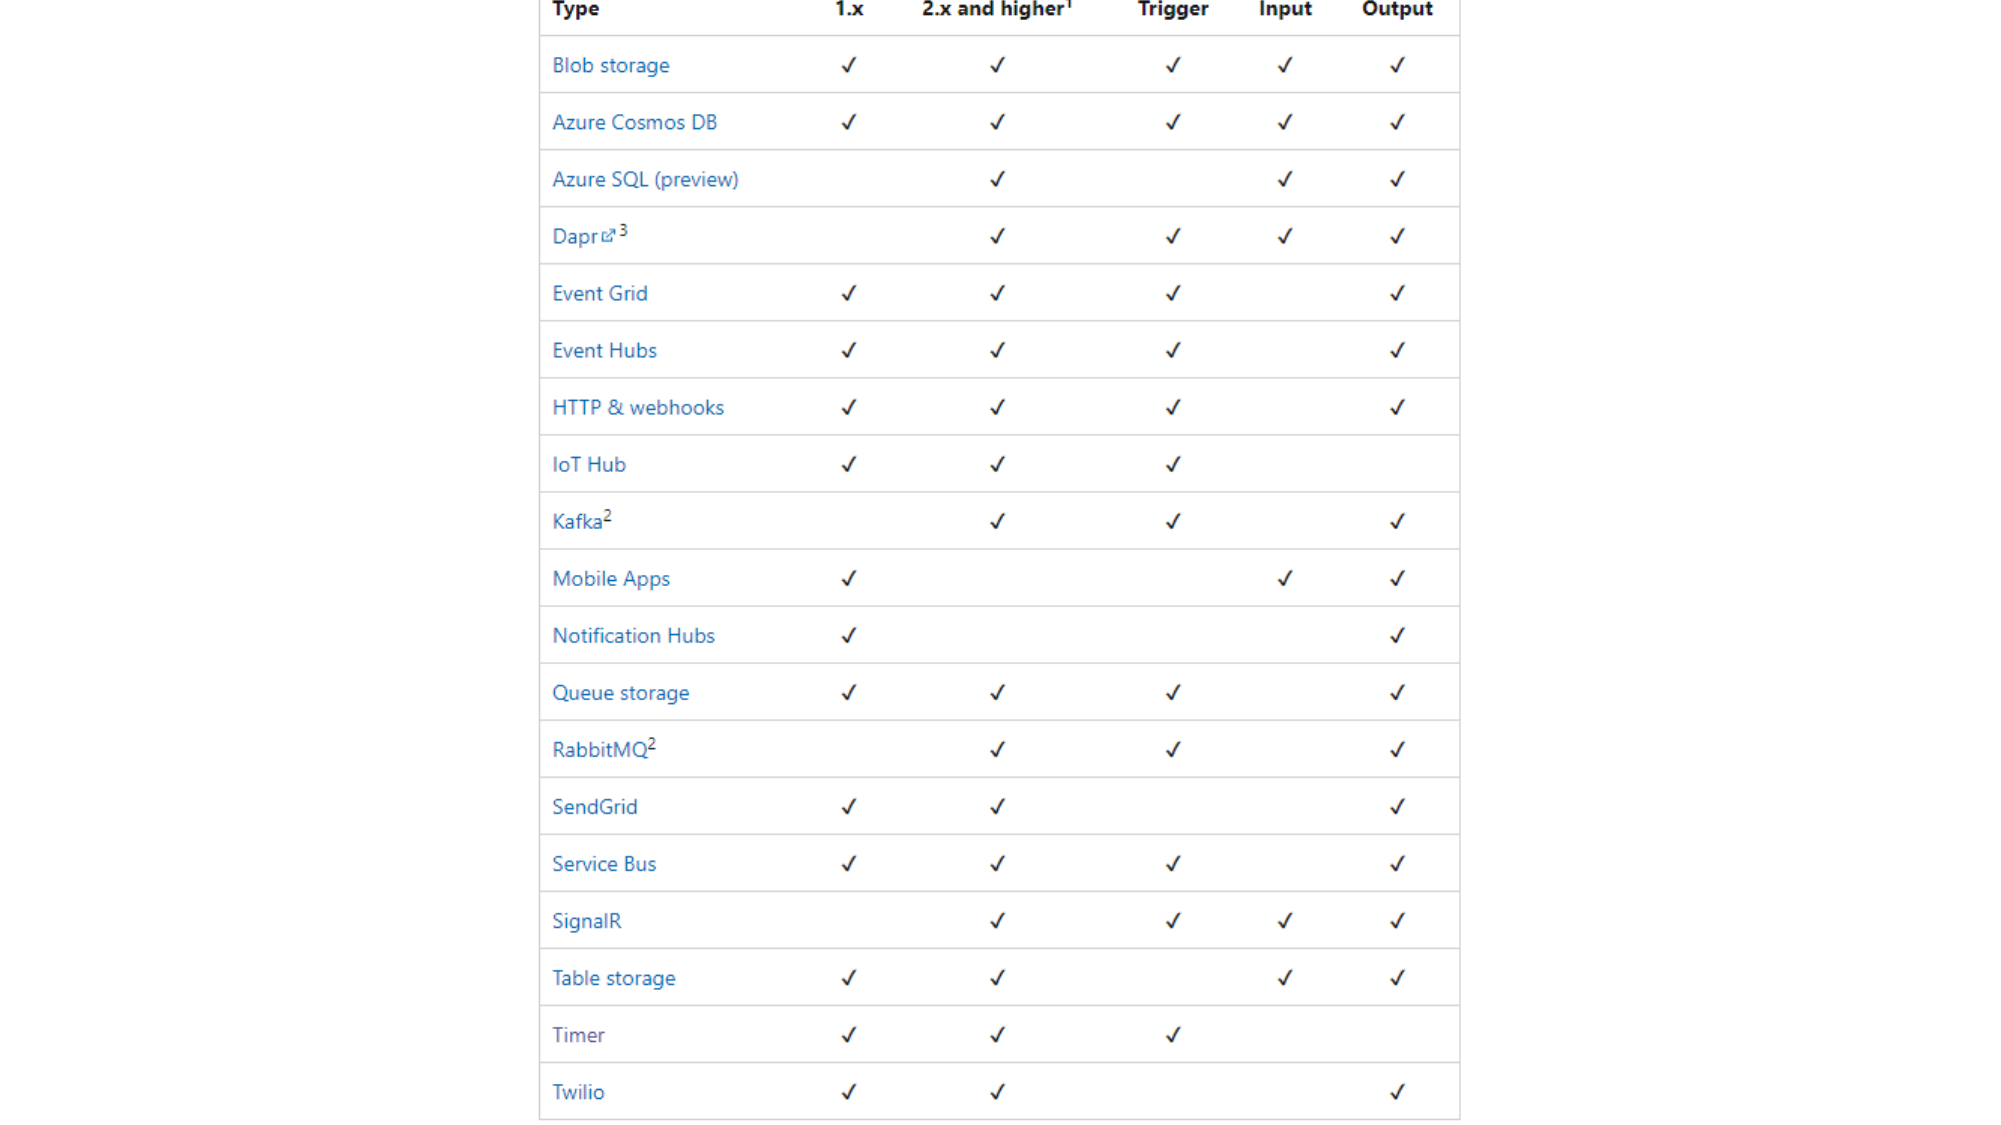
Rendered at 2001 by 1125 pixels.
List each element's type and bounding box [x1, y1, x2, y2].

picture [536, 0, 1464, 1125]
